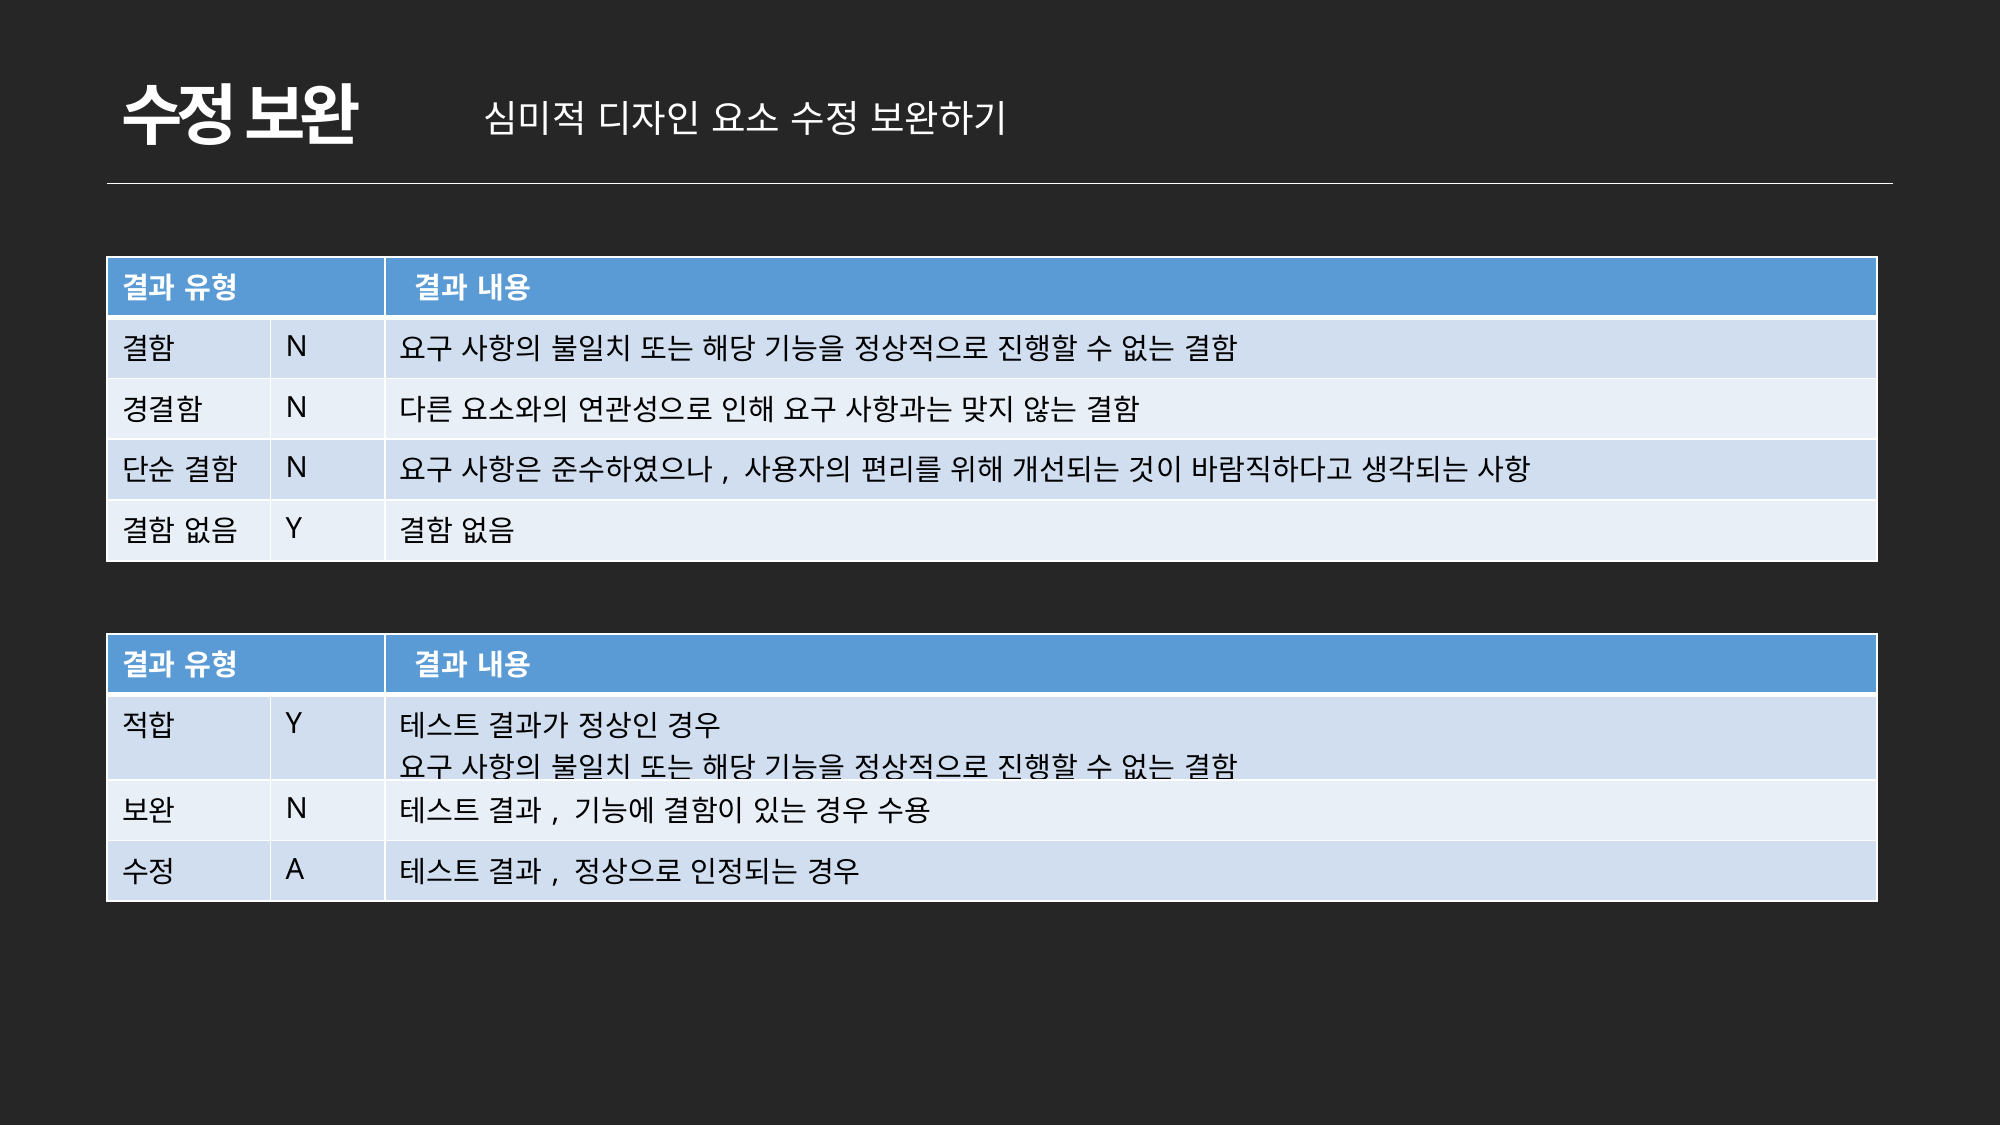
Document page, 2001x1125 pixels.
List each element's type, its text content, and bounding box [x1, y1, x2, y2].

table_cell 수정 [108, 841, 270, 900]
table_cell Y [271, 697, 384, 779]
table_cell 테스트 결과가 정상인 경우 요구 사항의 불일치 또는 해당 기능을 정상적으로 진행할 수 없는 결함 [386, 697, 1876, 779]
table_cell N [271, 379, 384, 438]
table_cell 테스트 결과, 정상으로 인정되는 경우 [386, 841, 1876, 900]
table_cell 요구 사항의 불일치 또는 해당 기능을 정상적으로 진행할 수 없는 결함 [386, 320, 1876, 378]
table_cell 결함 [108, 320, 270, 378]
table_cell Y [271, 501, 384, 560]
text_box 수정 보완 [106, 65, 1917, 160]
table_header 결과 내용 [386, 258, 1876, 315]
table_header 결과 유형 [108, 635, 384, 692]
table_cell 보완 [108, 781, 270, 840]
table_cell 경결함 [108, 379, 270, 438]
table_cell 요구 사항은 준수하였으나, 사용자의 편리를 위해 개선되는 것이 바람직하다고 생각되는 사항 [386, 440, 1876, 499]
table_cell 단순 결함 [108, 440, 270, 499]
table_cell 적합 [108, 697, 270, 779]
text_box 심미적 디자인 요소 수정 보완하기 [468, 87, 1024, 148]
table_header 결과 내용 [386, 635, 1876, 692]
table_cell 테스트 결과, 기능에 결함이 있는 경우 수용 [386, 781, 1876, 840]
table_cell N [271, 320, 384, 378]
table_cell N [271, 440, 384, 499]
table_cell A [271, 841, 384, 900]
table_cell 결함 없음 [386, 501, 1876, 560]
table_cell 결함 없음 [108, 501, 270, 560]
table_header 결과 유형 [108, 258, 384, 315]
table_cell 다른 요소와의 연관성으로 인해 요구 사항과는 맞지 않는 결함 [386, 379, 1876, 438]
table_cell N [271, 781, 384, 840]
